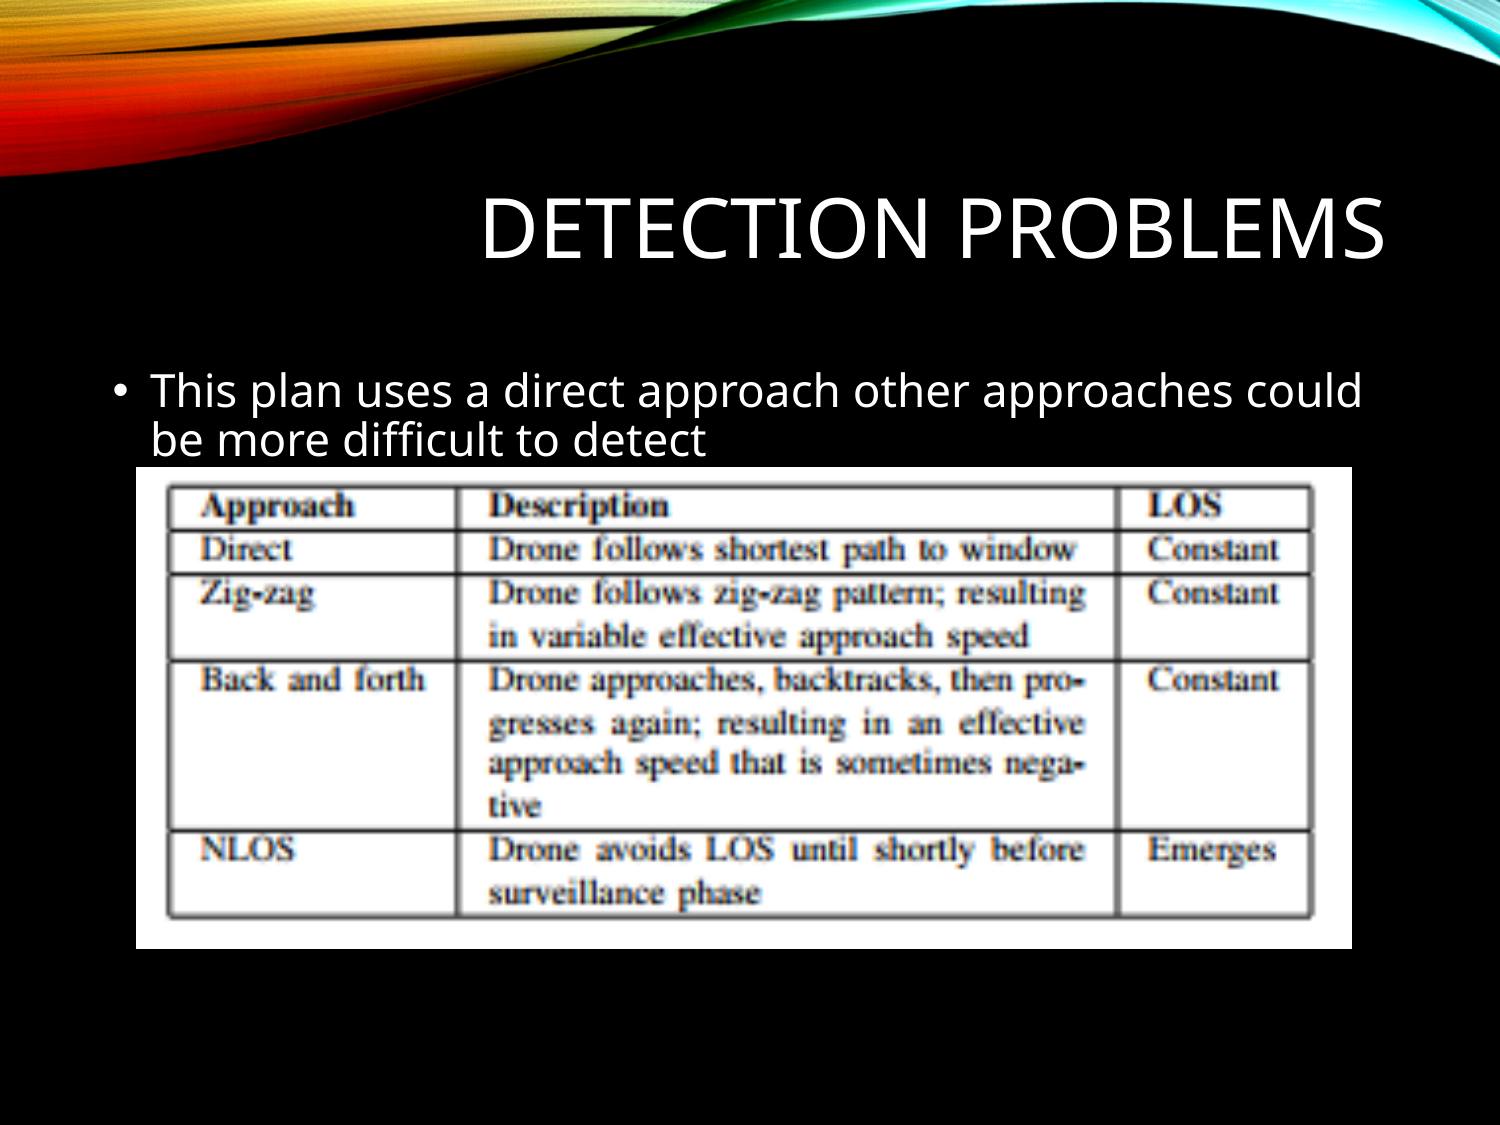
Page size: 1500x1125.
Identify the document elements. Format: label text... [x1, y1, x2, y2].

list This plan uses a direct approach other approaches could be more difficult to detect [97, 360, 1403, 1028]
picture [136, 466, 1353, 949]
picture [0, 0, 1500, 178]
title Detection Problems [356, 125, 1403, 338]
